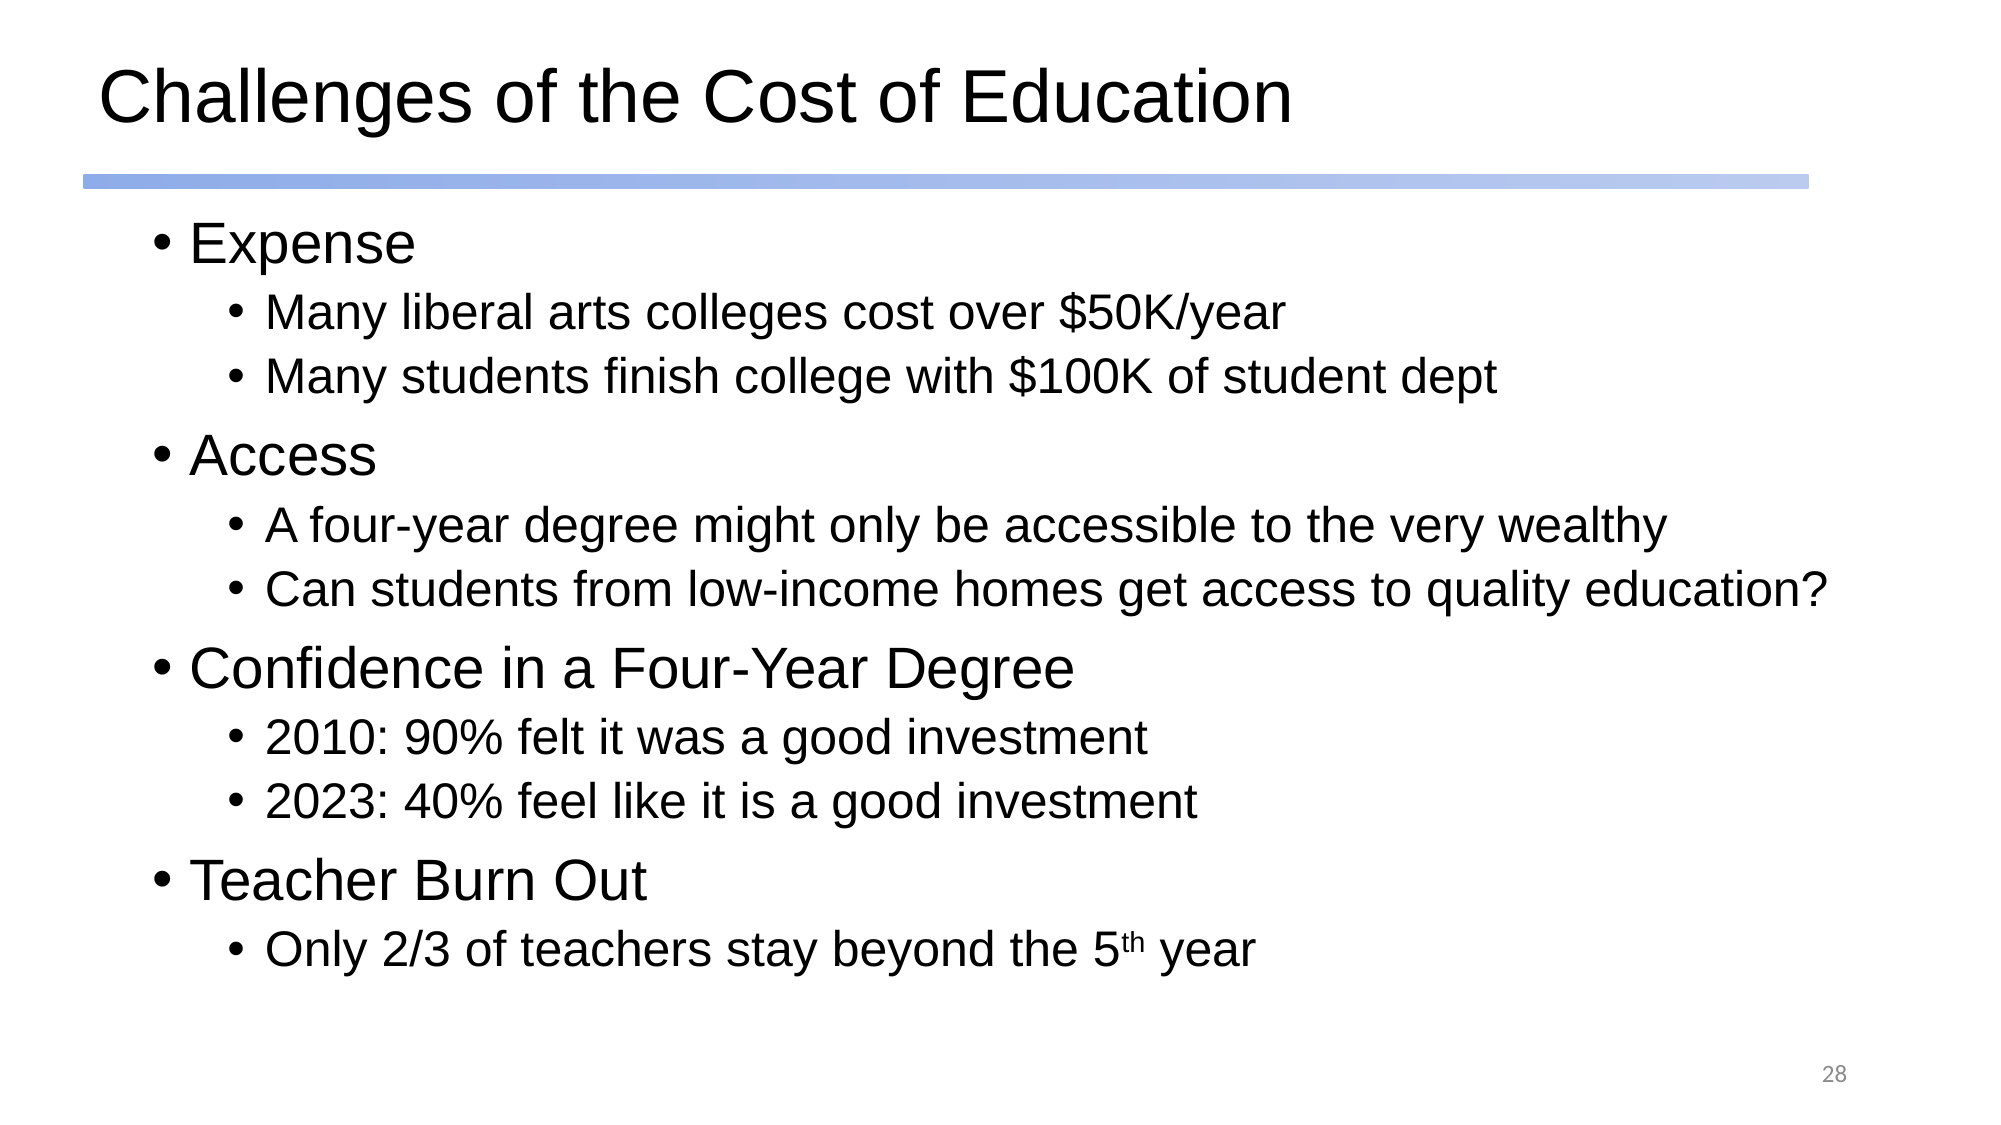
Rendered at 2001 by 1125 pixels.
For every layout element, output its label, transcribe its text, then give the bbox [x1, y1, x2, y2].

slide_number 28 [1412, 1042, 1863, 1103]
title Challenges of the Cost of Education [83, 22, 1809, 174]
list Expense Many liberal arts colleges cost over $50K/year Many students finish college with $100K of student dept Access A four-year degree might only be accessible to the very wealthy Can students from low-income homes get access to quality education? Confidence in a Four-Year Degree 2010: 90% felt it was a good investment 2023: 40% feel like it is a good investment Teacher Burn Out Only 2/3 of teachers stay beyond the 5th year [137, 205, 1863, 1040]
